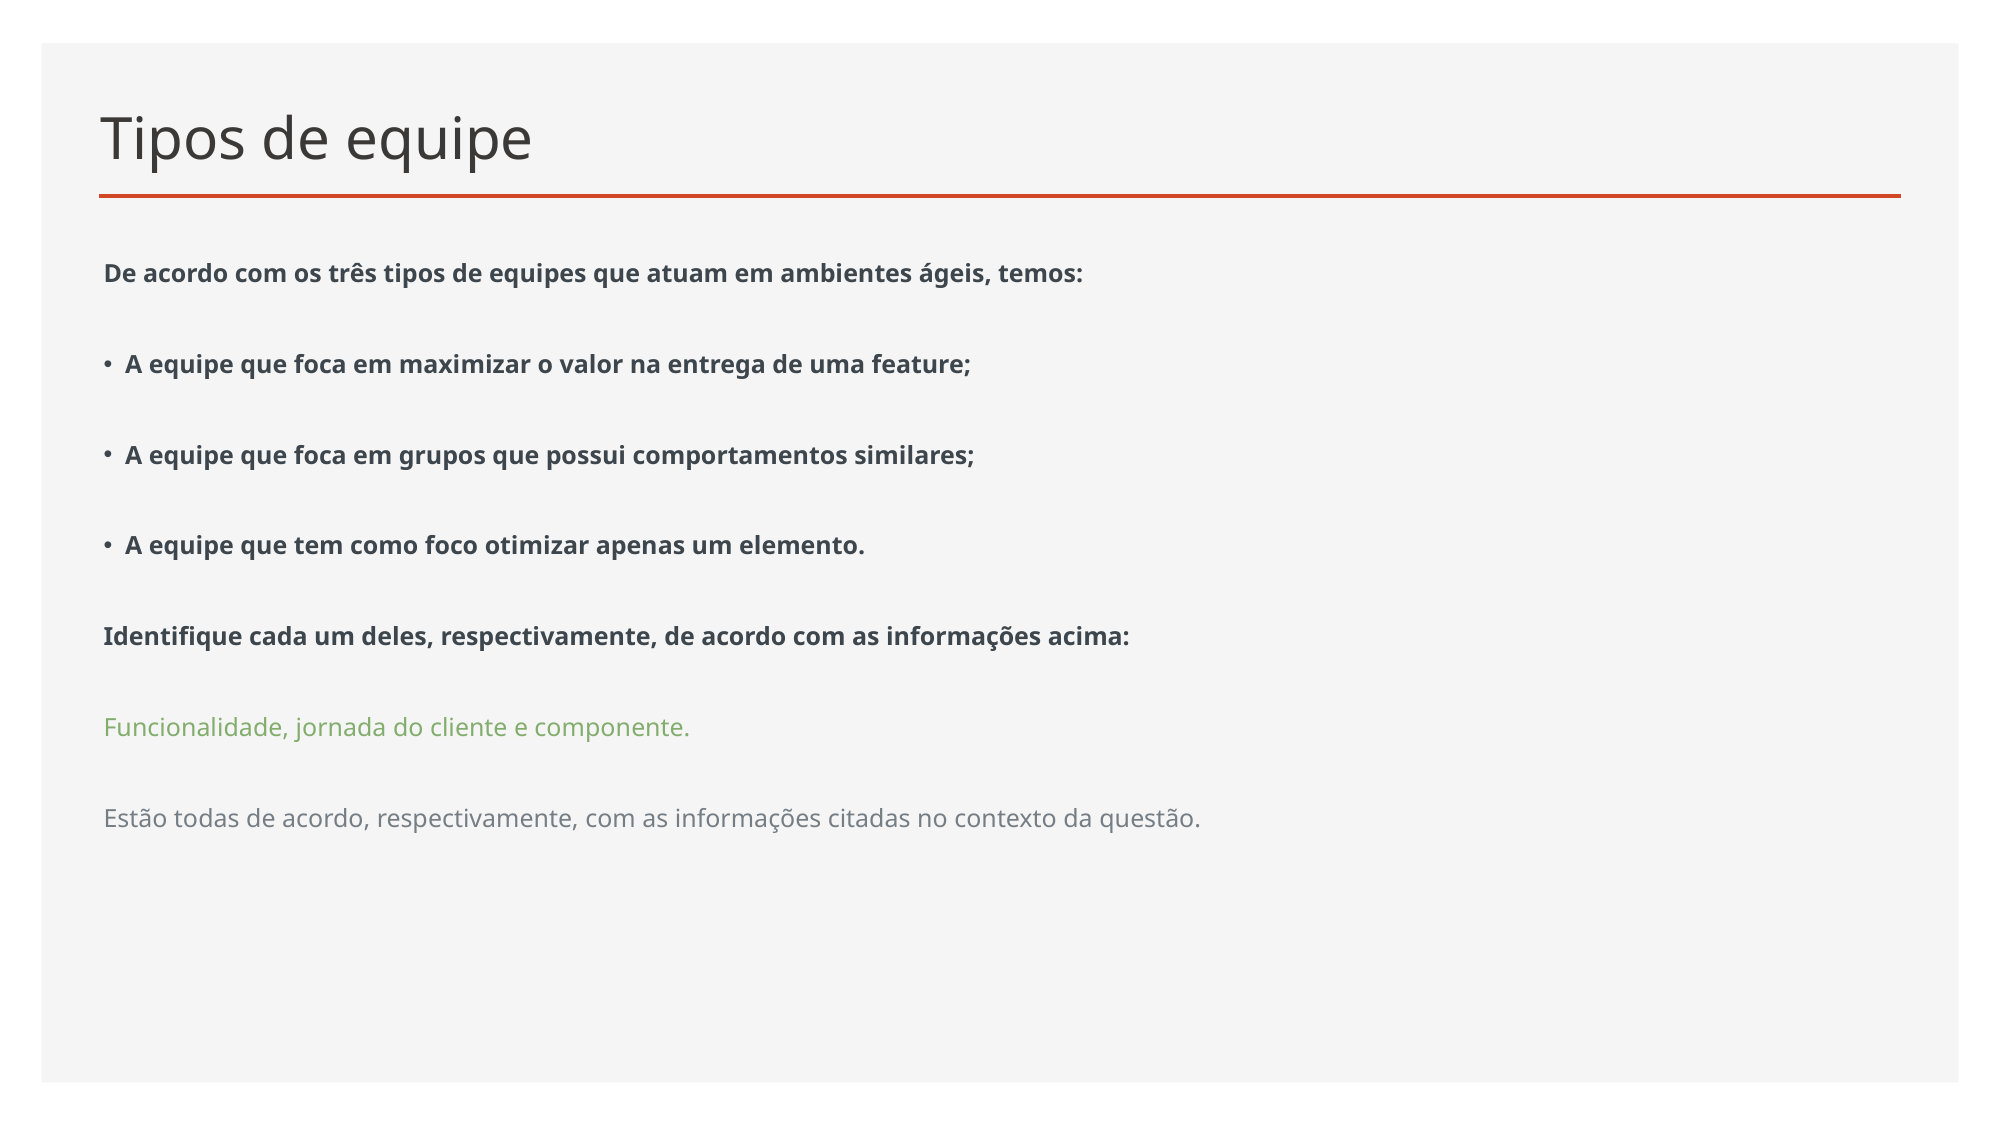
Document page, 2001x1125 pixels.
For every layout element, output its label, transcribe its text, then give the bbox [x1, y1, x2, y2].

list De acordo com os três tipos de equipes que atuam em ambientes ágeis, temos: A equipe que foca em maximizar o valor na entrega de uma feature; A equipe que foca em grupos que possui comportamentos similares; A equipe que tem como foco otimizar apenas um elemento. Identifique cada um deles, respectivamente, de acordo com as informações acima: Funcionalidade, jornada do cliente e componente. Estão todas de acordo, respectivamente, com as informações citadas no contexto da questão. [88, 235, 1816, 1052]
title Tipos de equipe [85, 73, 1214, 179]
